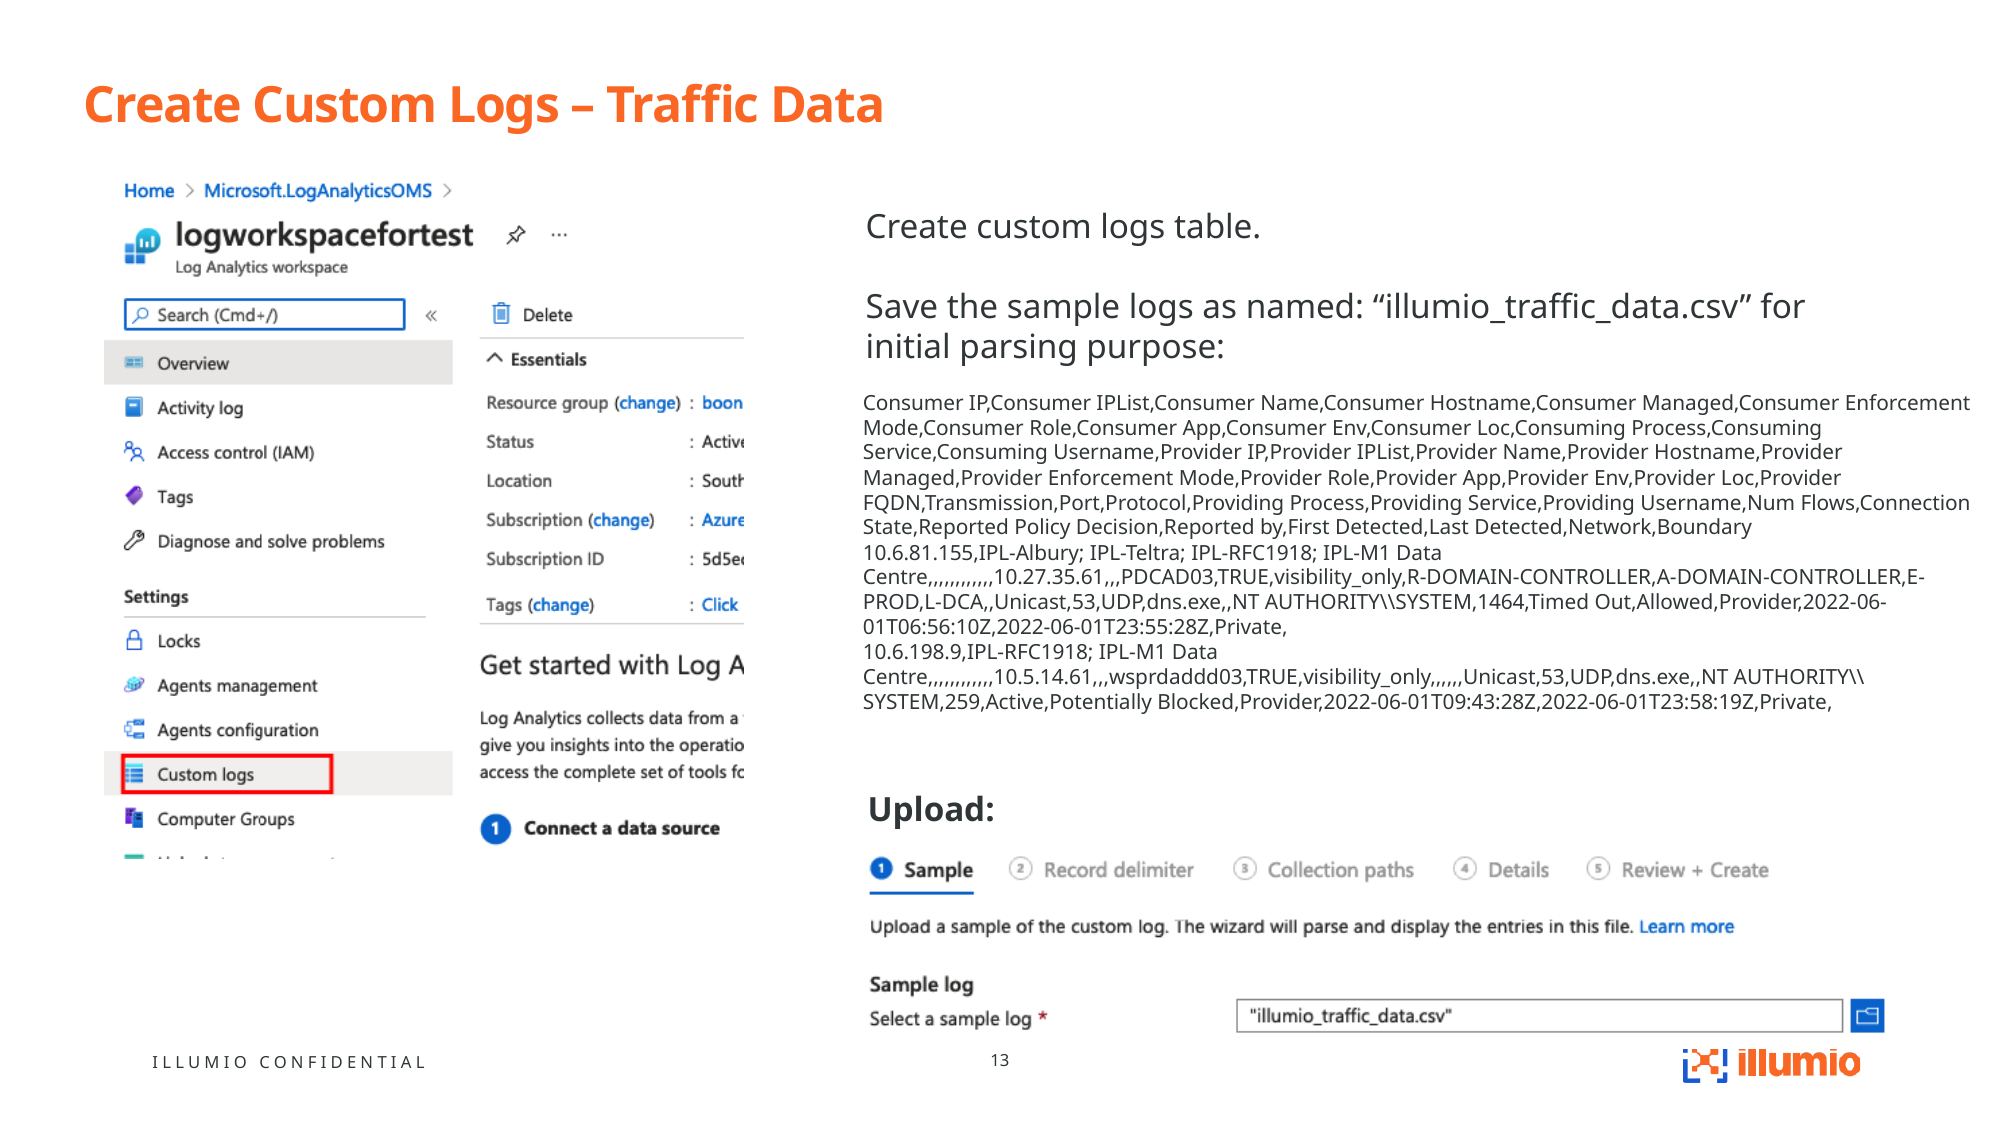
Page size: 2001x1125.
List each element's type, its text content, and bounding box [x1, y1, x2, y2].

text_box Consumer IP,Consumer IPList,Consumer Name,Consumer Hostname,Consumer Managed,Consumer Enforcement Mode,Consumer Role,Consumer App,Consumer Env,Consumer Loc,Consuming Process,Consuming Service,Consuming Username,Provider IP,Provider IPList,Provider Name,Provider Hostname,Provider Managed,Provider Enforcement Mode,Provider Role,Provider App,Provider Env,Provider Loc,Provider FQDN,Transmission,Port,Protocol,Providing Process,Providing Service,Providing Username,Num Flows,Connection State,Reported Policy Decision,Reported by,First Detected,Last Detected,Network,Boundary 10.6.81.155,IPL-Albury; IPL-Teltra; IPL-RFC1918; IPL-M1 Data Centre,,,,,,,,,,,,10.27.35.61,,,PDCAD03,TRUE,visibility_only,R-DOMAIN-CONTROLLER,A-DOMAIN-CONTROLLER,E-PROD,L-DCA,,Unicast,53,UDP,dns.exe,,NT AUTHORITY\\SYSTEM,1464,Timed Out,Allowed,Provider,2022-06-01T06:56:10Z,2022-06-01T23:55:28Z,Private, 10.6.198.9,IPL-RFC1918; IPL-M1 Data Centre,,,,,,,,,,,,10.5.14.61,,,wsprdaddd03,TRUE,visibility_only,,,,,,Unicast,53,UDP,dns.exe,,NT AUTHORITY\\SYSTEM,259,Active,Potentially Blocked,Provider,2022-06-01T09:43:28Z,2022-06-01T23:58:19Z,Private, [848, 381, 1987, 722]
title Create Custom Logs – Traffic Data [69, 27, 1794, 166]
picture [104, 165, 744, 859]
text_box Create custom logs table. Save the sample logs as named: “illumio_traffic_data.csv” for initial parsing purpose: [829, 177, 1864, 559]
picture [848, 844, 1911, 1049]
text_box Upload: [847, 775, 1881, 854]
